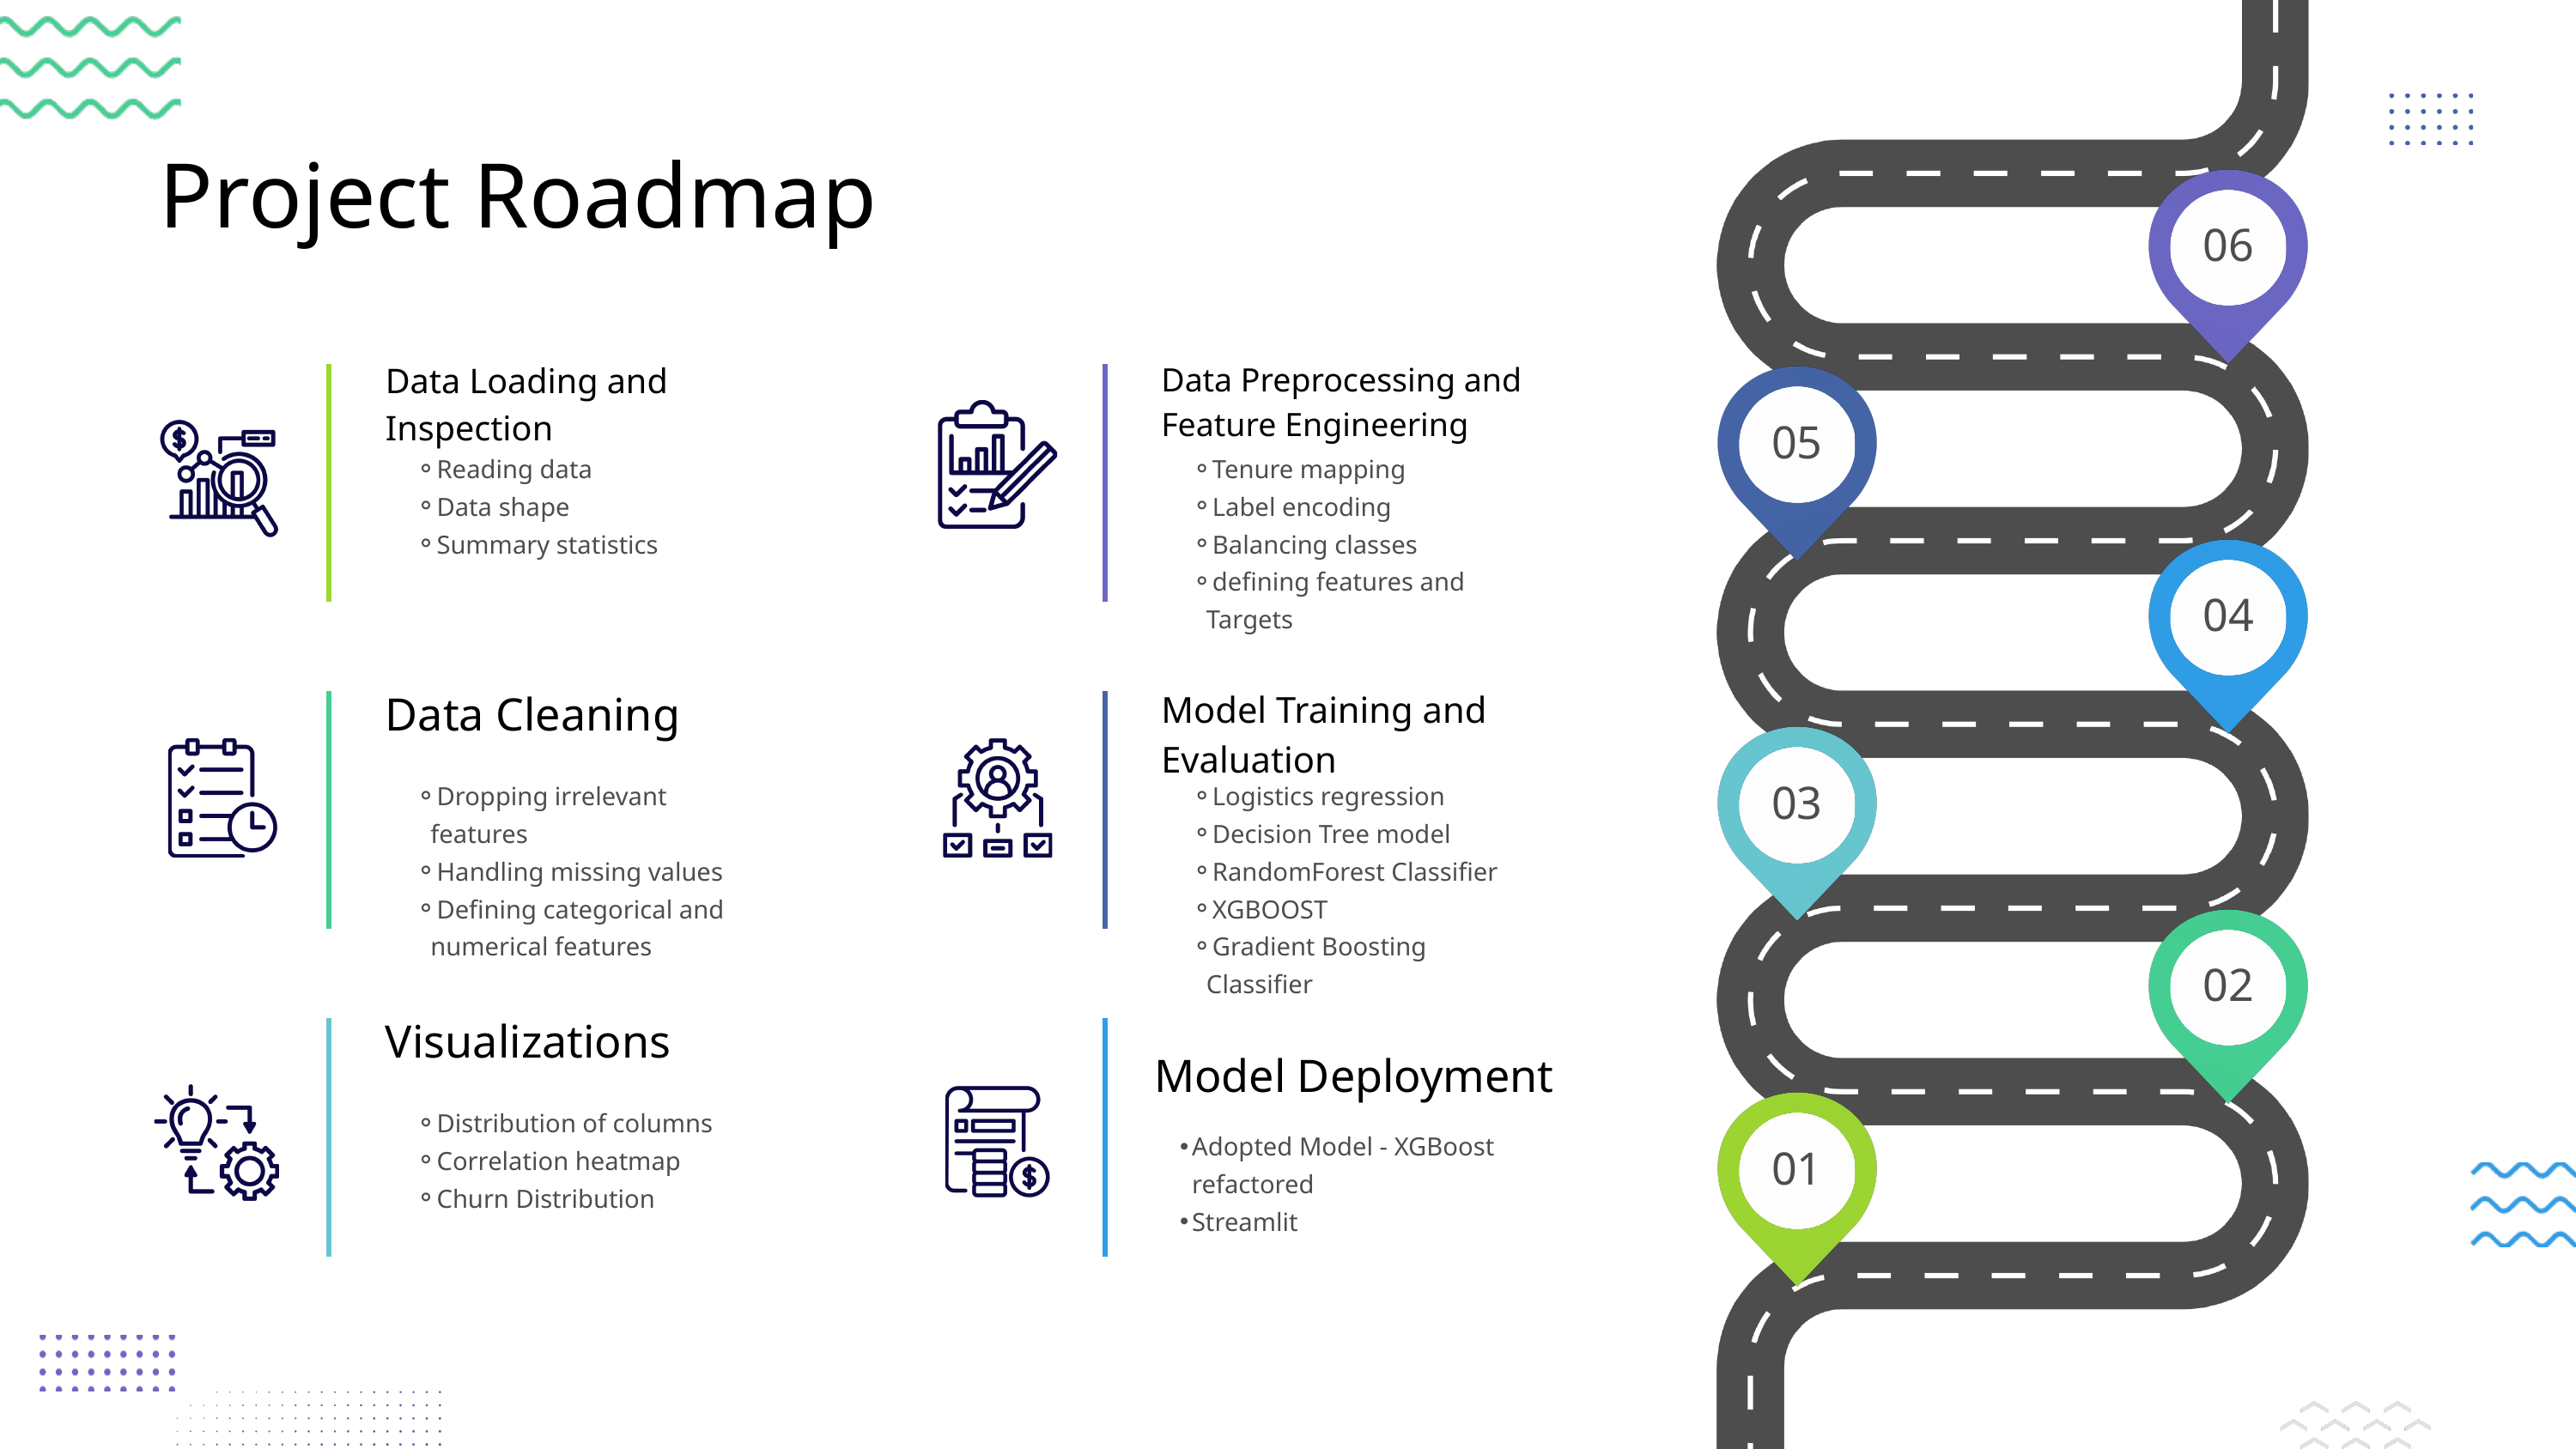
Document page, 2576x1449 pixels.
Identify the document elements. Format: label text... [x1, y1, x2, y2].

text_box 06 [2191, 208, 2265, 271]
text_box [1739, 1113, 1856, 1229]
text_box Project Roadmap [159, 120, 1138, 246]
text_box [159, 420, 279, 538]
text_box [2148, 531, 2309, 734]
text_box [938, 400, 1058, 529]
text_box [175, 1391, 442, 1449]
text_box 02 [2191, 948, 2265, 1011]
text_box Adopted Model - XGBoost refactored Streamlit [1168, 1123, 1541, 1274]
text_box [1716, 358, 1878, 561]
text_box [0, 15, 181, 120]
text_box [39, 1335, 176, 1391]
text_box Dropping irrelevant features Handling missing values Defining categorical and numerical features [385, 773, 759, 961]
text_box Tenure mapping Label encoding Balancing classes defining features and Targets [1161, 446, 1534, 634]
text_box [1716, 718, 1878, 921]
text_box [1102, 1015, 1109, 1259]
text_box [2470, 1162, 2576, 1247]
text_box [1102, 361, 1109, 605]
text_box Data Preprocessing and Feature Engineering [1161, 353, 1580, 444]
text_box 05 [1760, 404, 1834, 468]
text_box [943, 738, 1053, 858]
text_box [2170, 930, 2287, 1046]
text_box 04 [2191, 578, 2265, 641]
text_box Model Deployment [1154, 1038, 1677, 1101]
text_box Distribution of columns Correlation heatmap Churn Distribution [385, 1100, 759, 1214]
text_box Model Training and Evaluation [1161, 680, 1580, 780]
text_box [2170, 560, 2287, 676]
text_box [2148, 161, 2309, 364]
text_box [1739, 747, 1856, 864]
text_box [167, 738, 279, 858]
text_box 01 [1760, 1131, 1834, 1194]
text_box [2280, 1401, 2432, 1449]
text_box 03 [1760, 765, 1834, 828]
text_box [154, 1084, 279, 1201]
text_box [2389, 94, 2474, 145]
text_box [325, 1015, 332, 1259]
text_box Reading data Data shape Summary statistics [385, 448, 759, 559]
text_box [1739, 386, 1856, 503]
text_box [2148, 901, 2309, 1104]
text_box [1716, 1084, 1878, 1287]
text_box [325, 688, 332, 932]
text_box Data Loading and Inspection [385, 353, 808, 448]
text_box Data Cleaning [385, 677, 808, 741]
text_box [1102, 688, 1109, 932]
text_box Visualizations [385, 1004, 808, 1068]
text_box [2170, 190, 2287, 306]
text_box [1716, 0, 2309, 1449]
text_box [945, 1086, 1050, 1200]
text_box Logistics regression Decision Tree model RandomForest Classifier XGBOOST Gradient Boosting Classifier [1161, 780, 1534, 1037]
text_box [325, 361, 332, 605]
